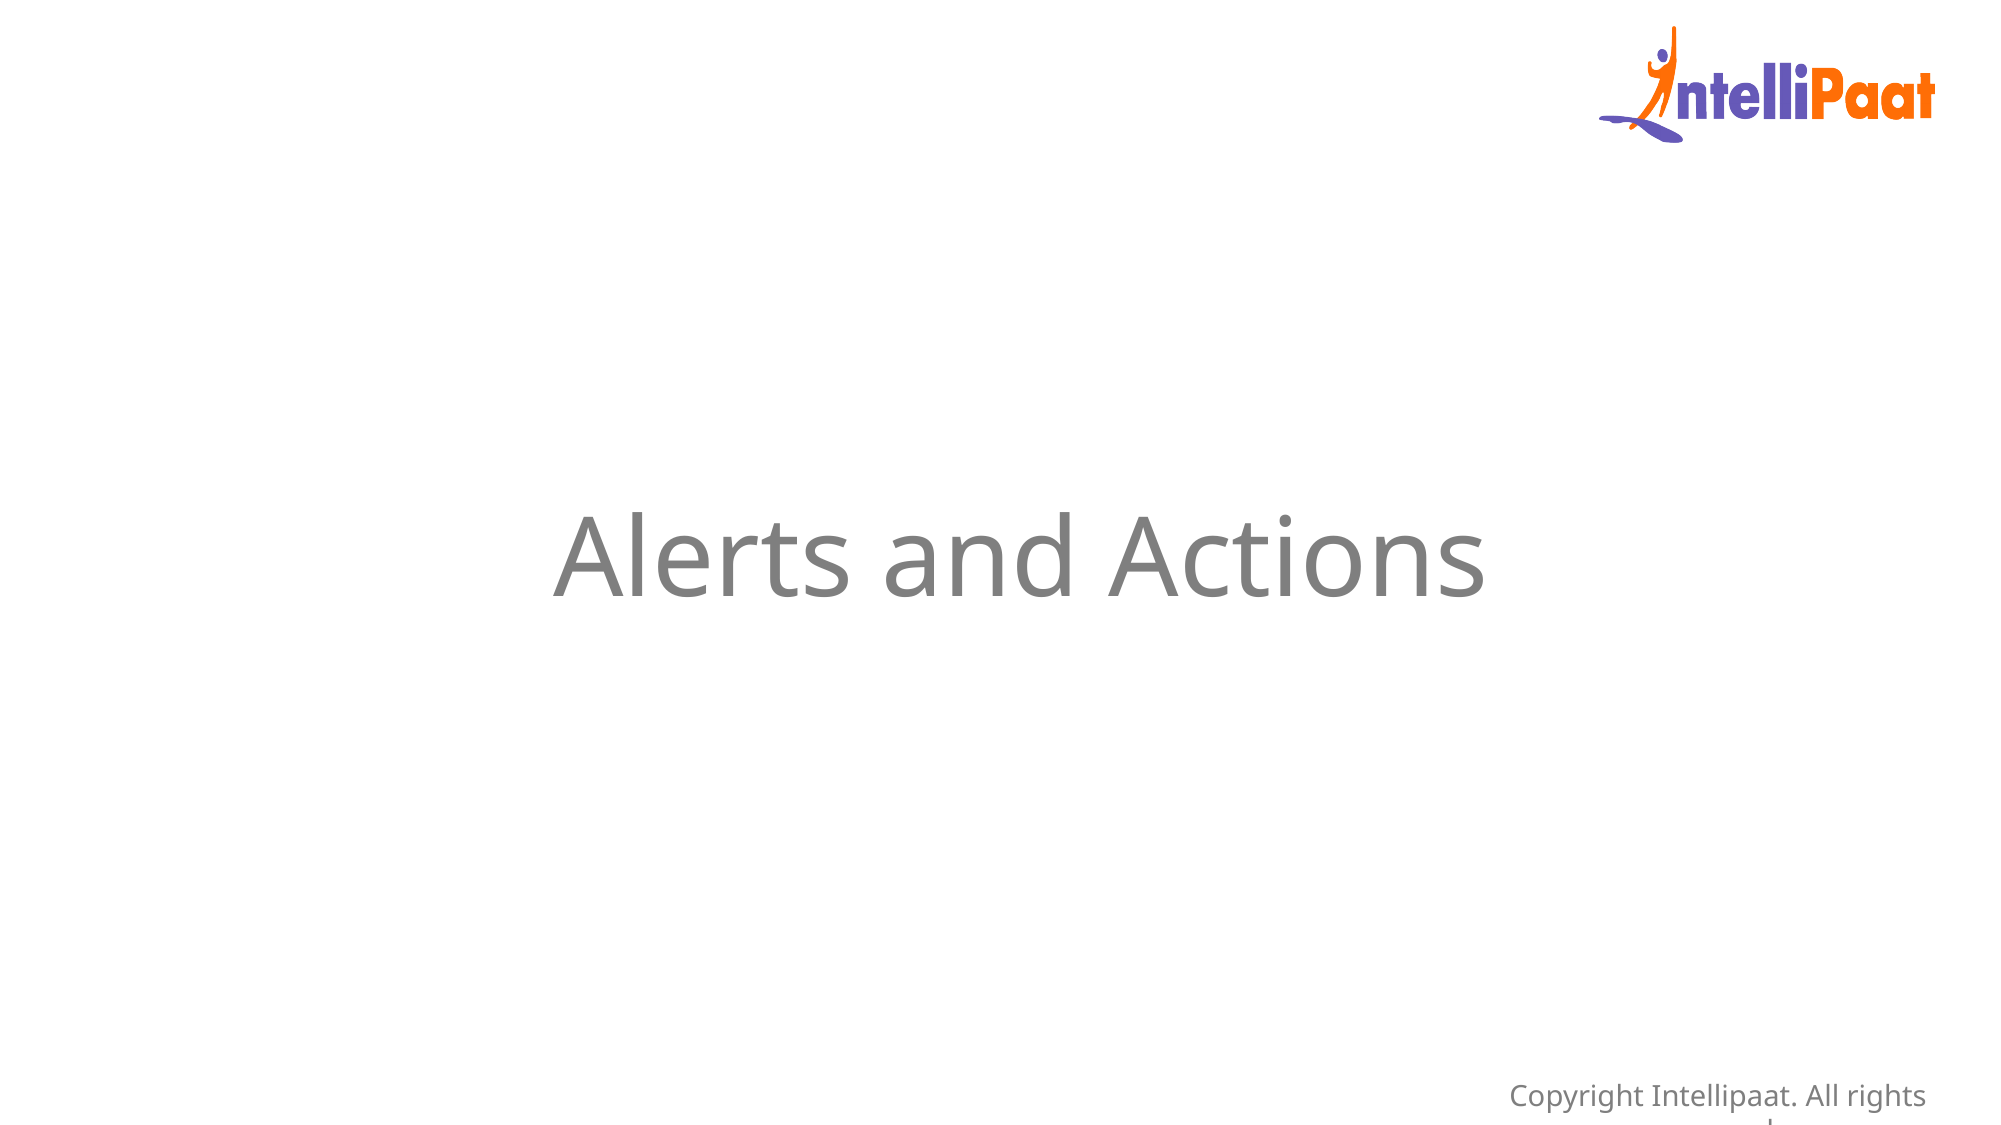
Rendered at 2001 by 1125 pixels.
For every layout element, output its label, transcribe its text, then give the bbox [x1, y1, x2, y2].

list Alerts and Actions [438, 383, 1625, 739]
picture [1599, 26, 1935, 143]
